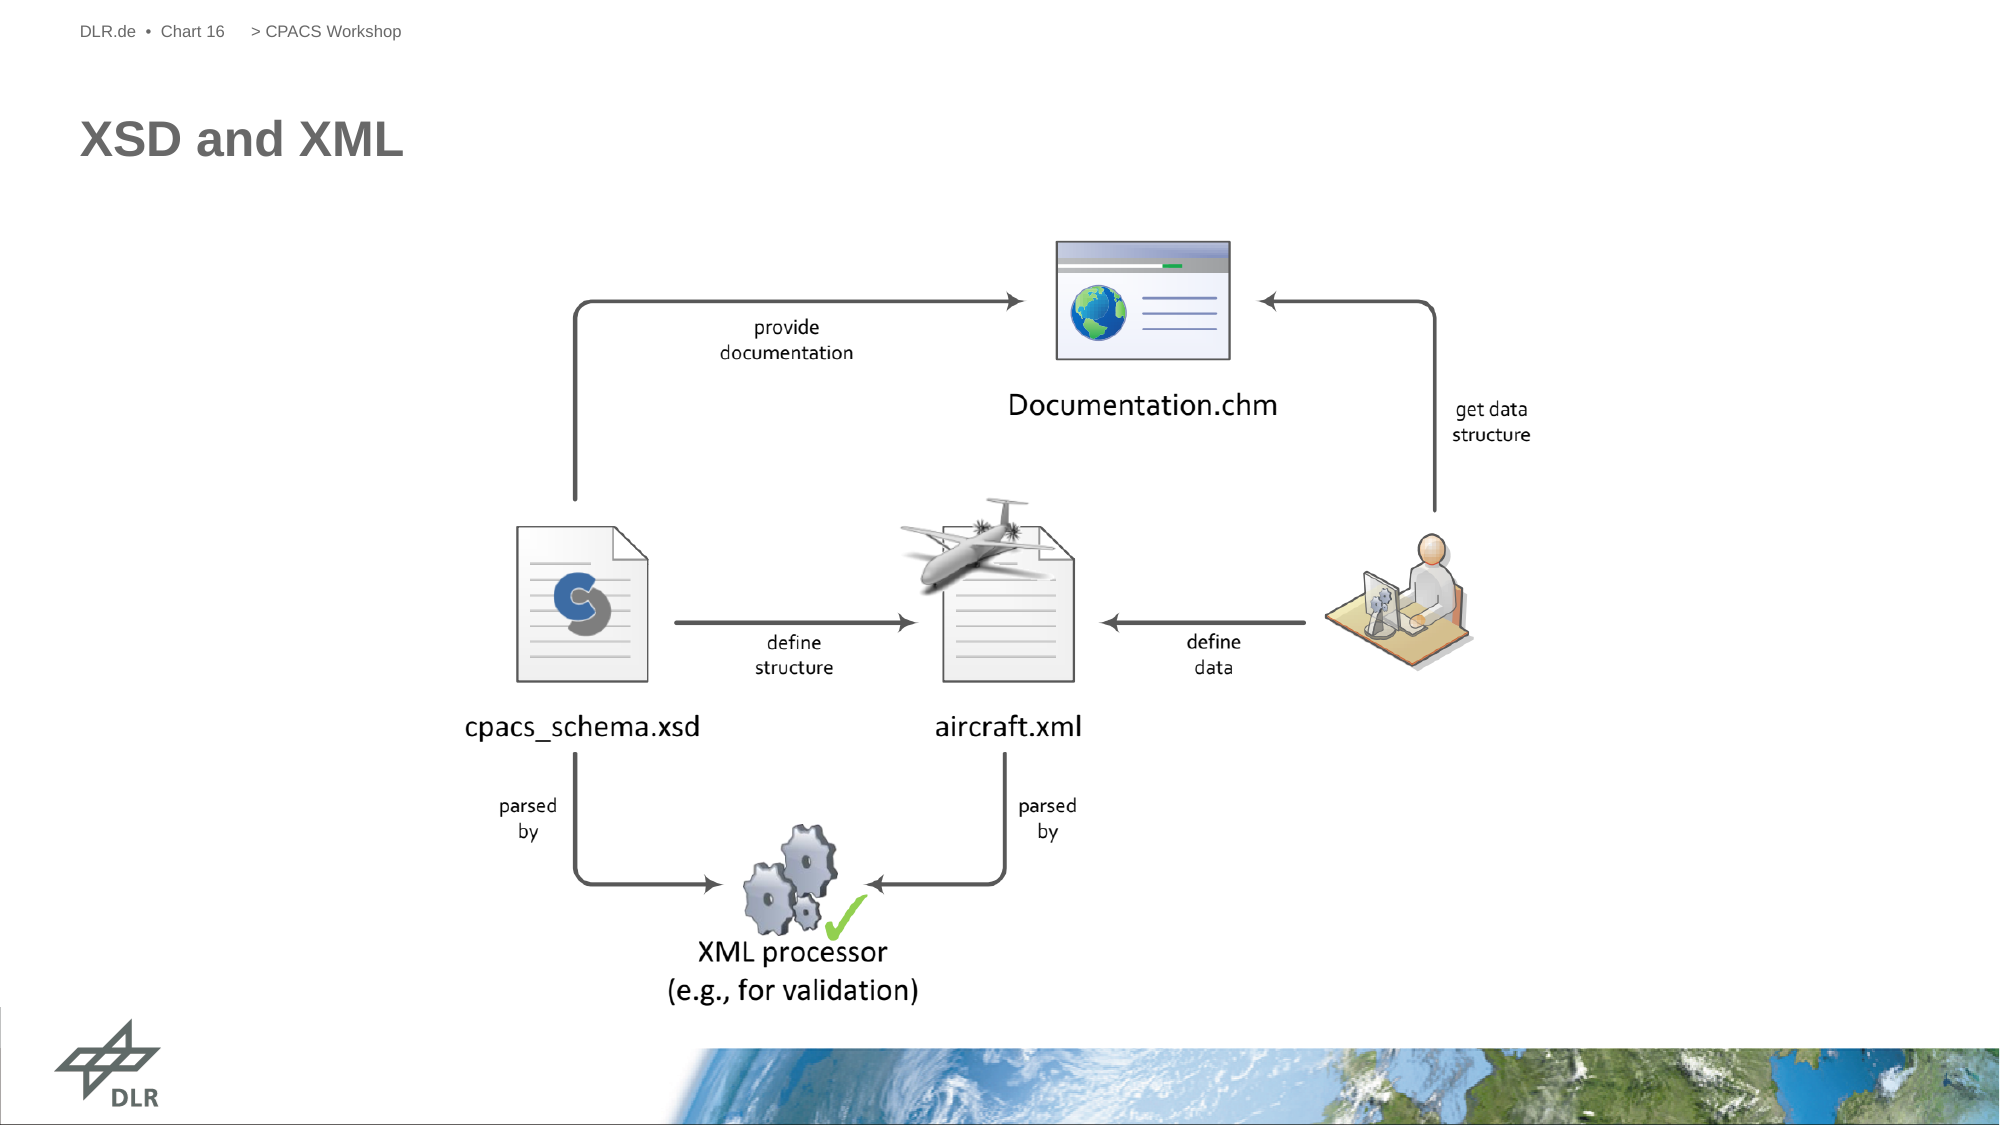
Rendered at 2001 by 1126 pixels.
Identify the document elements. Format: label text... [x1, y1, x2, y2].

title XSD and XML [79, 106, 1921, 228]
slide_number DLR.de • Chart 16 [79, 20, 251, 45]
picture [0, 196, 2000, 1125]
footer > CPACS Workshop [251, 20, 1921, 45]
